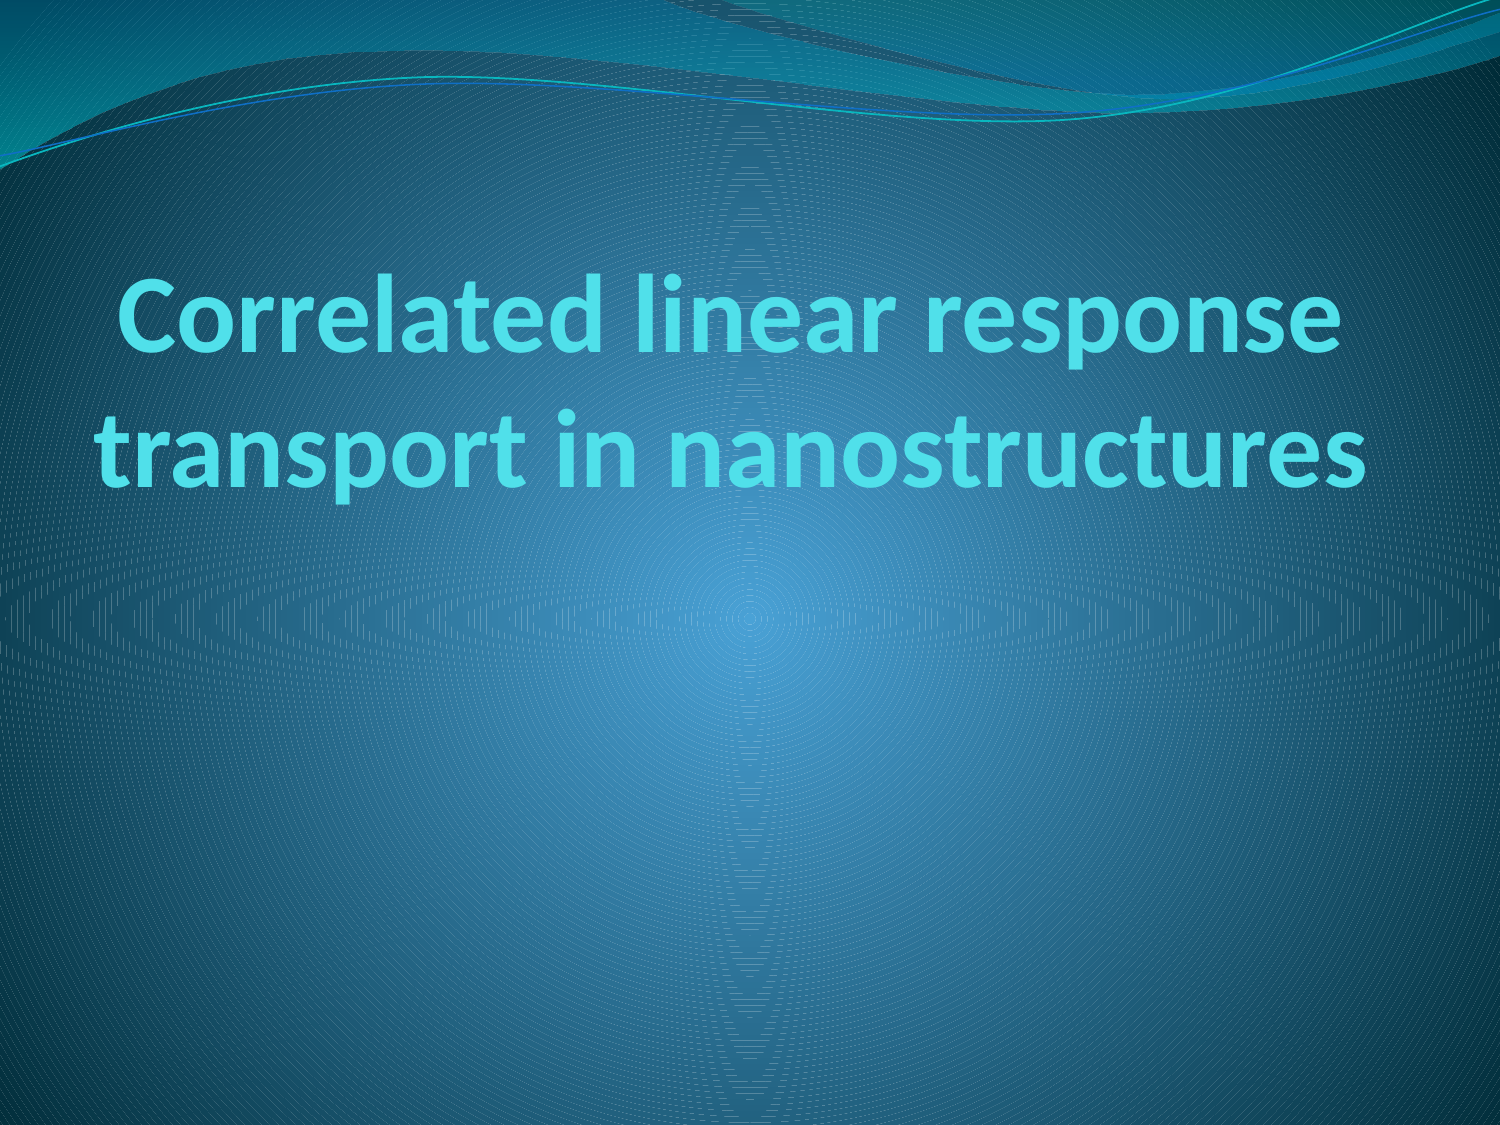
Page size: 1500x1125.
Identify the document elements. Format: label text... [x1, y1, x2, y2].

title Correlated linear response transport in nanostructures [87, 224, 1376, 525]
